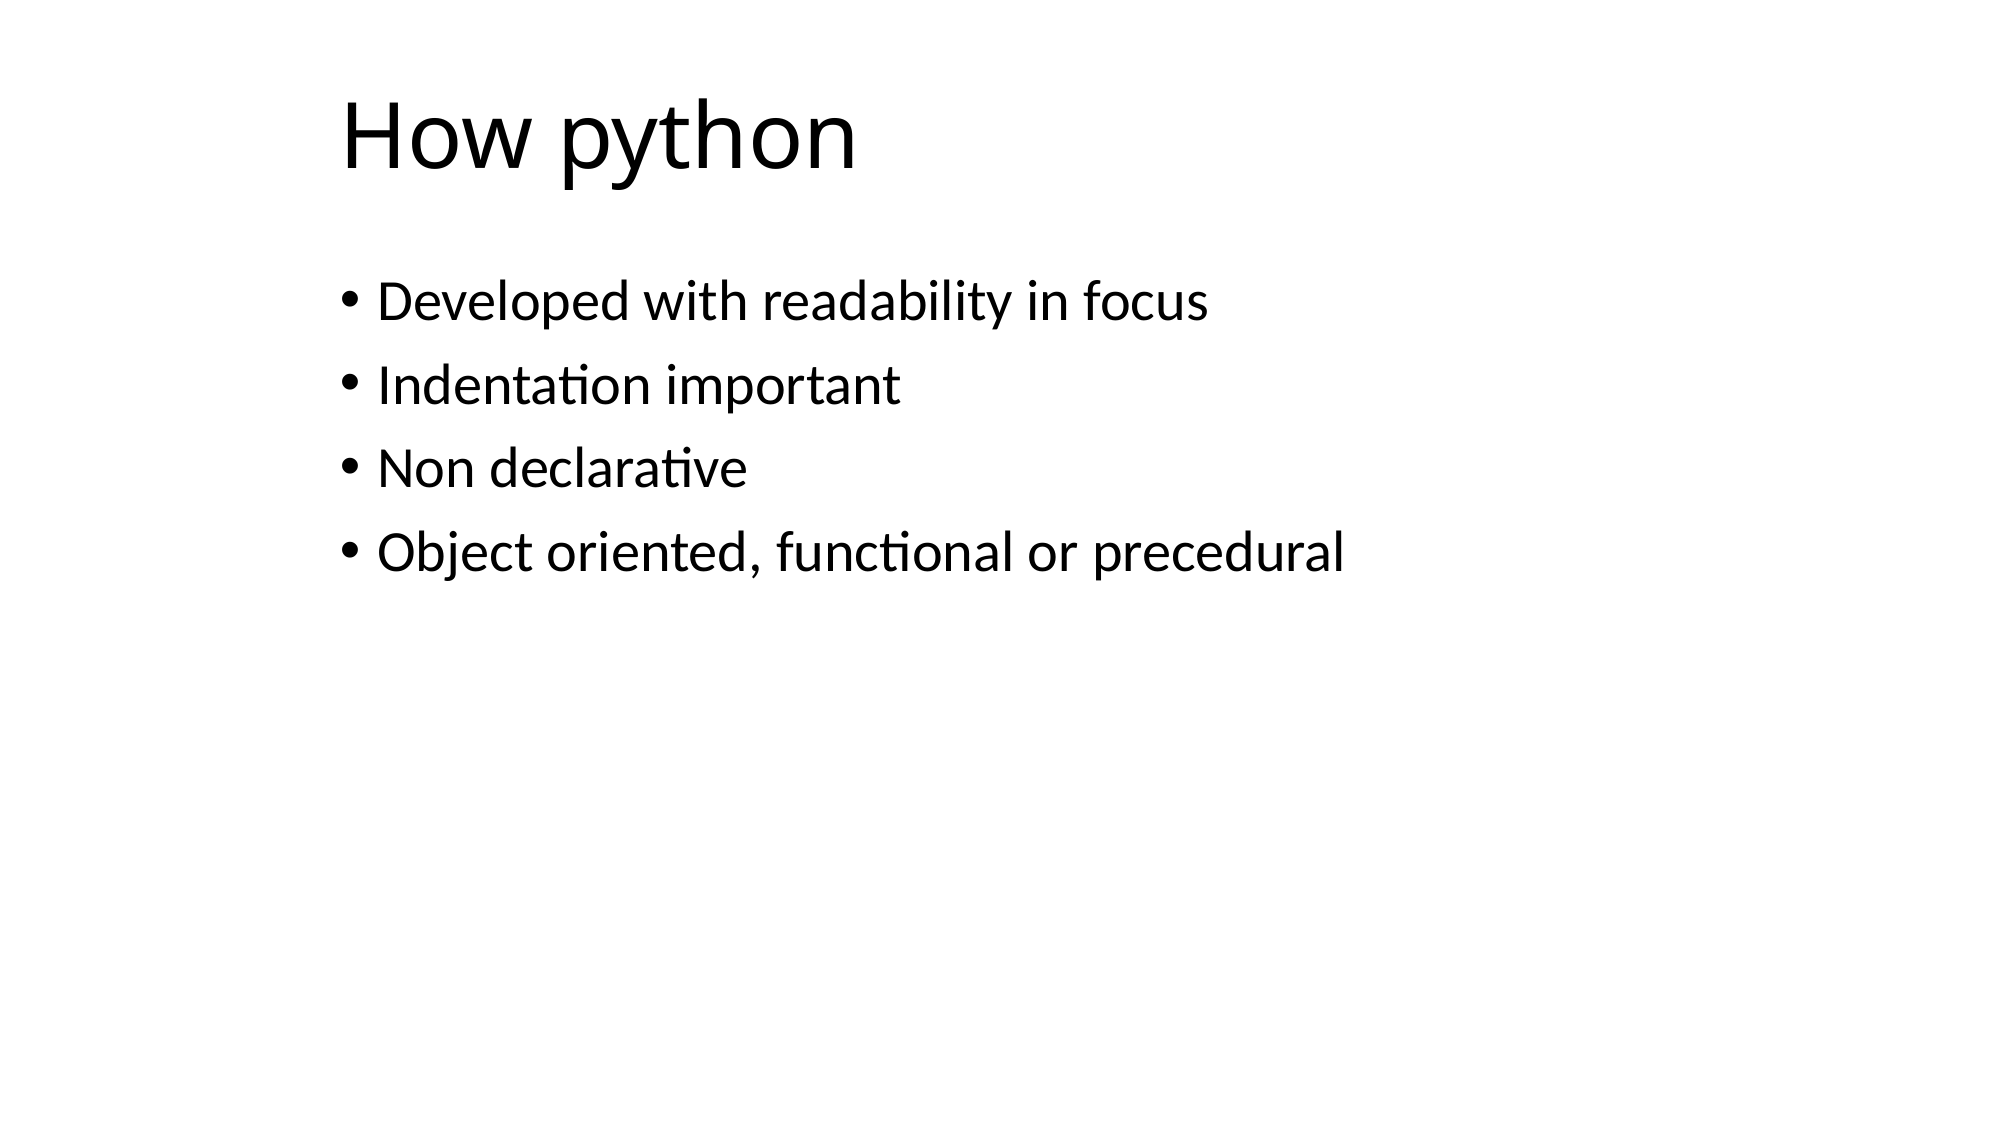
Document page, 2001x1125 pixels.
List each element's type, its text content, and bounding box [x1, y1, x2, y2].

list Developed with readability in focus Indentation important Non declarative Object oriented, functional or precedural [324, 262, 1675, 1005]
title How python [324, 45, 1675, 233]
